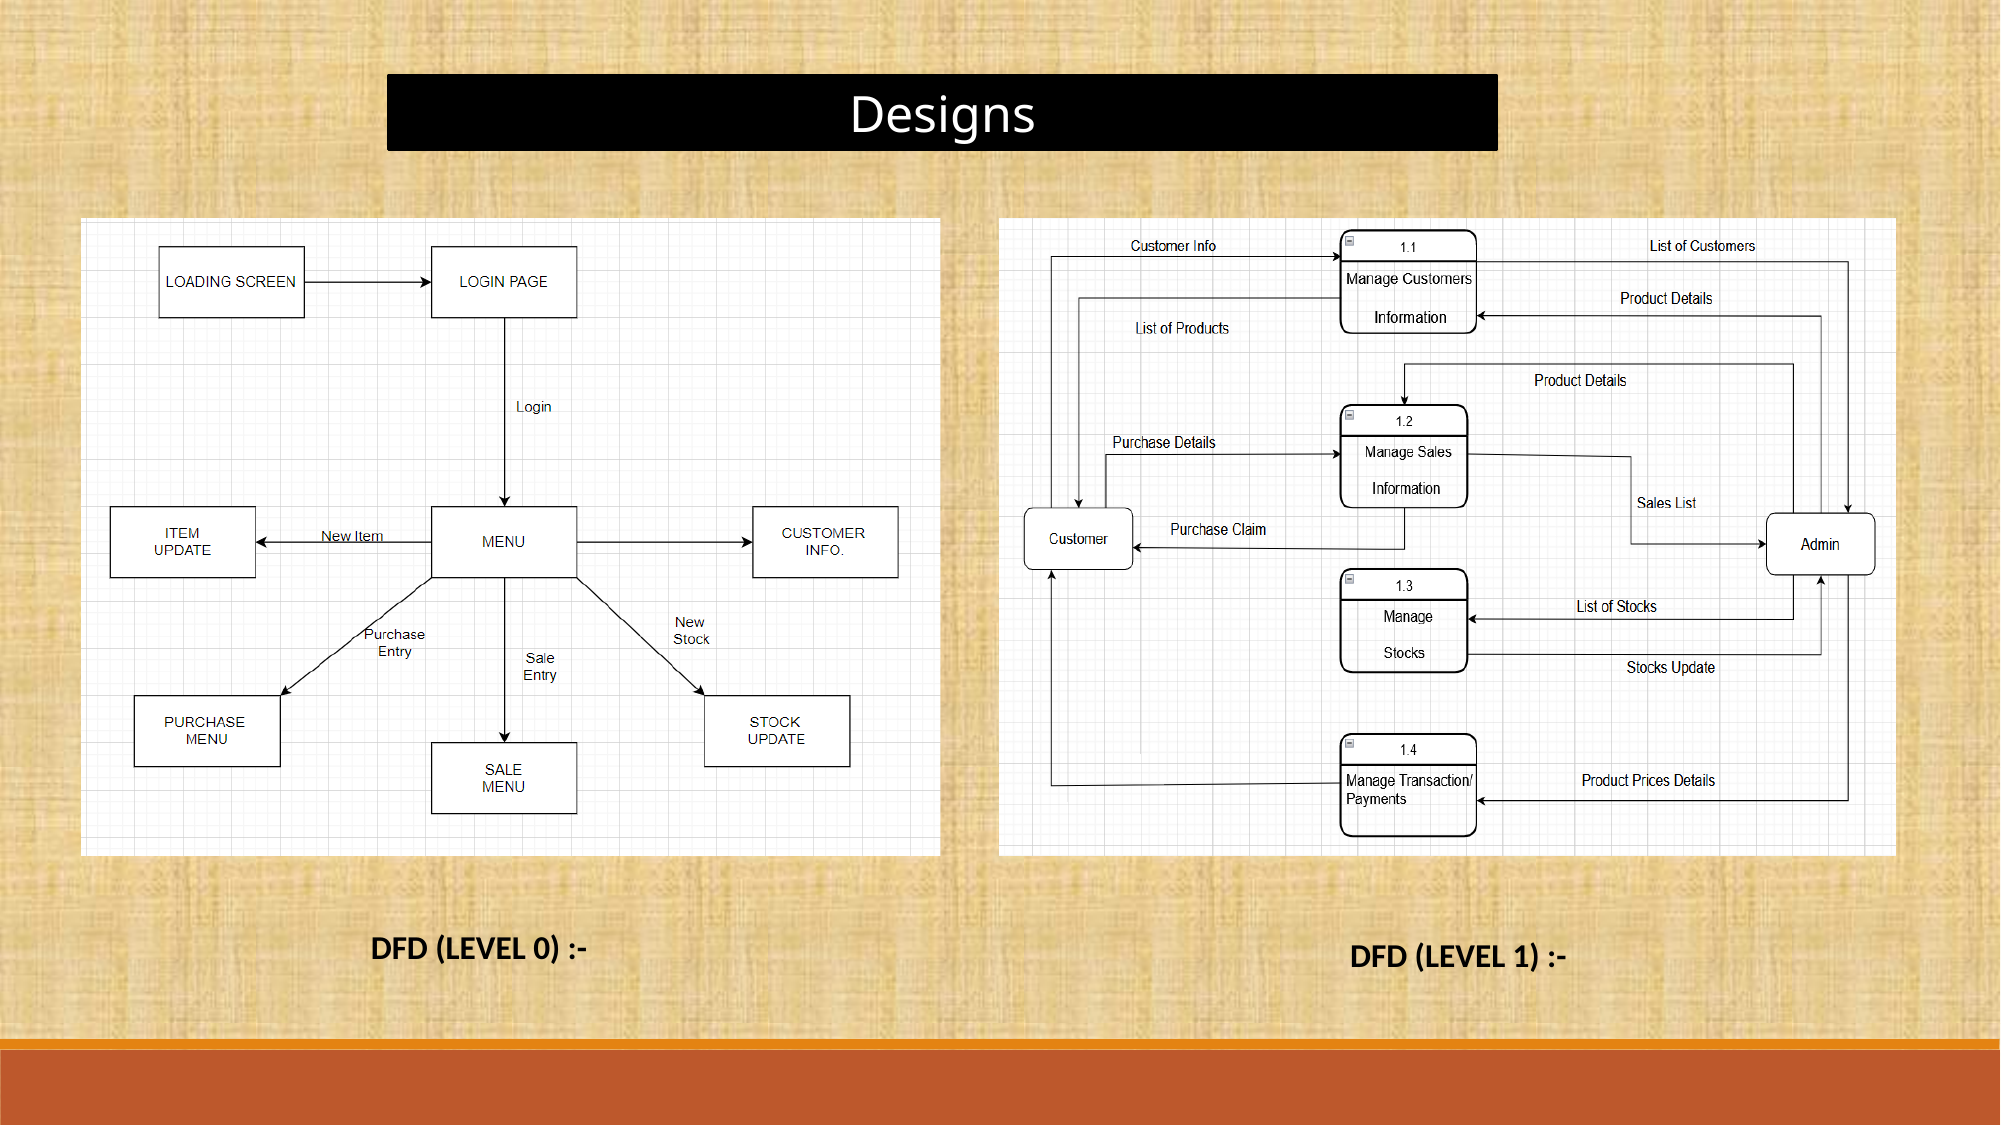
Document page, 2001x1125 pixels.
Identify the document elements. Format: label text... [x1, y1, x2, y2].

picture [0, 0, 2001, 1125]
text_box Designs [387, 74, 1498, 151]
text_box DFD (LEVEL 1) :- [1335, 924, 1659, 982]
text_box DFD (LEVEL 0) :- [356, 916, 680, 974]
